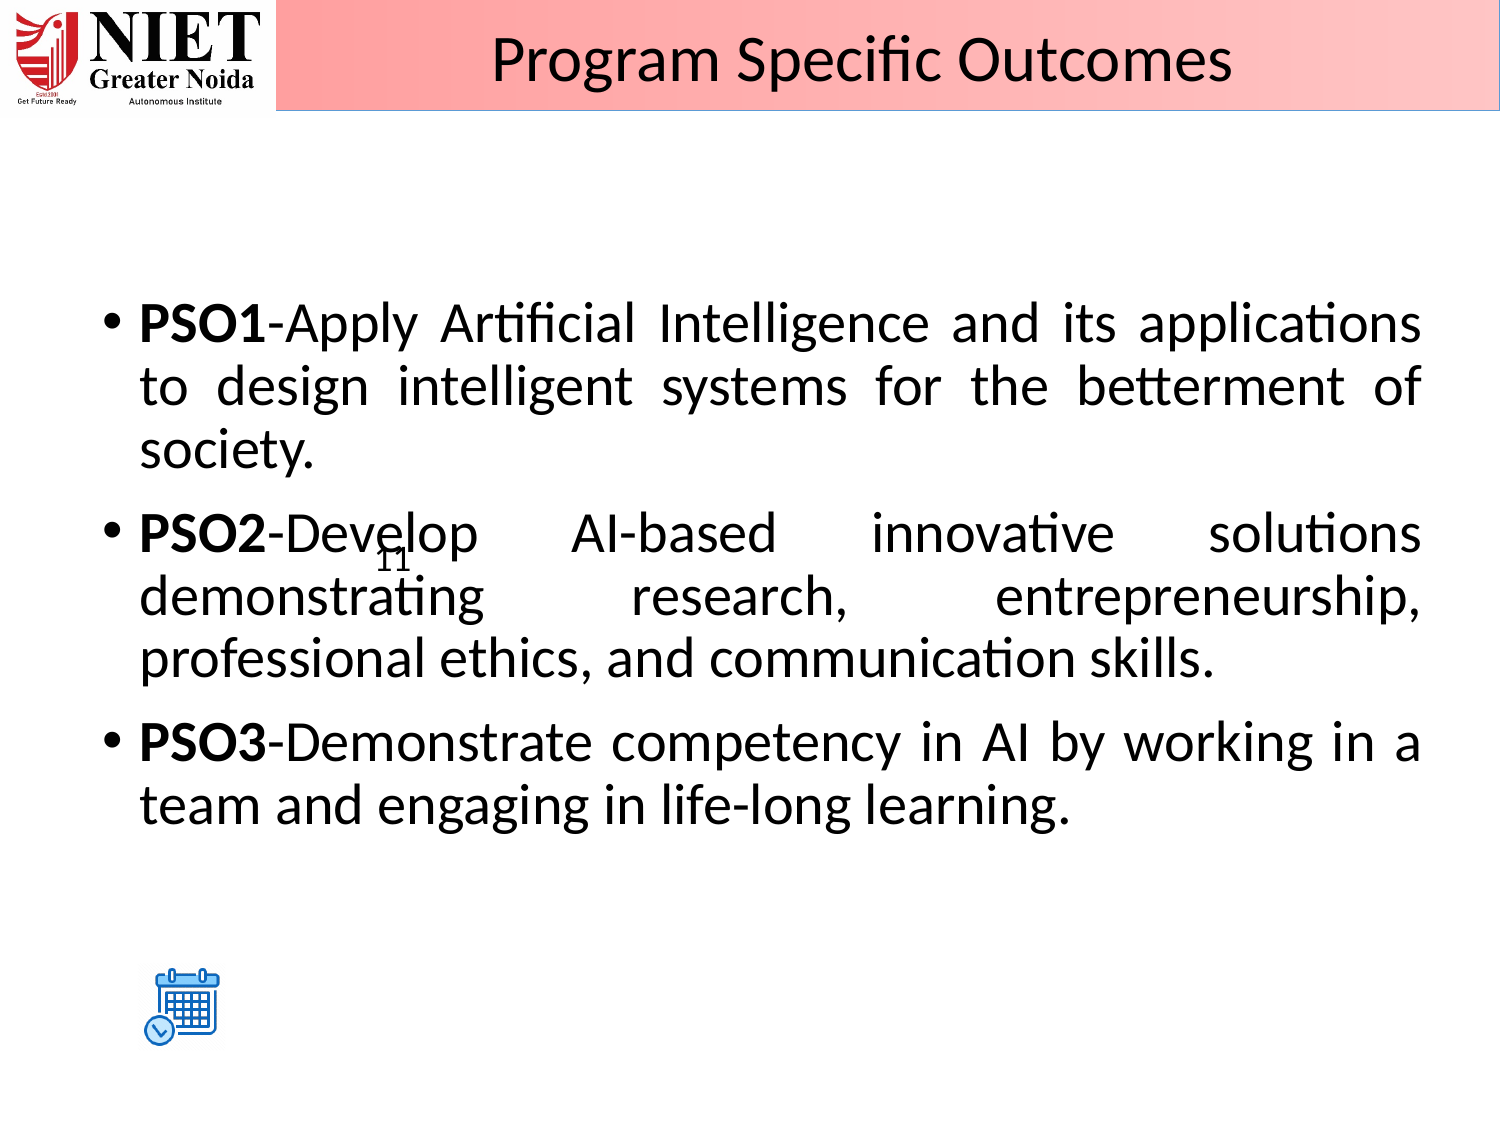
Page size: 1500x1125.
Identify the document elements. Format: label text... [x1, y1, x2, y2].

list PSO1-Apply Artificial Intelligence and its applications to design intelligent systems for the betterment of society. PSO2-Develop AI-based innovative solutions demonstrating research, entrepreneurship, professional ethics, and communication skills. PSO3-Demonstrate competency in AI by working in a team and engaging in life-long learning. [87, 285, 1438, 856]
picture [137, 962, 226, 1051]
picture [0, 0, 276, 118]
text_box 11 [358, 526, 1121, 586]
text_box Program Specific Outcomes [383, 8, 1342, 102]
